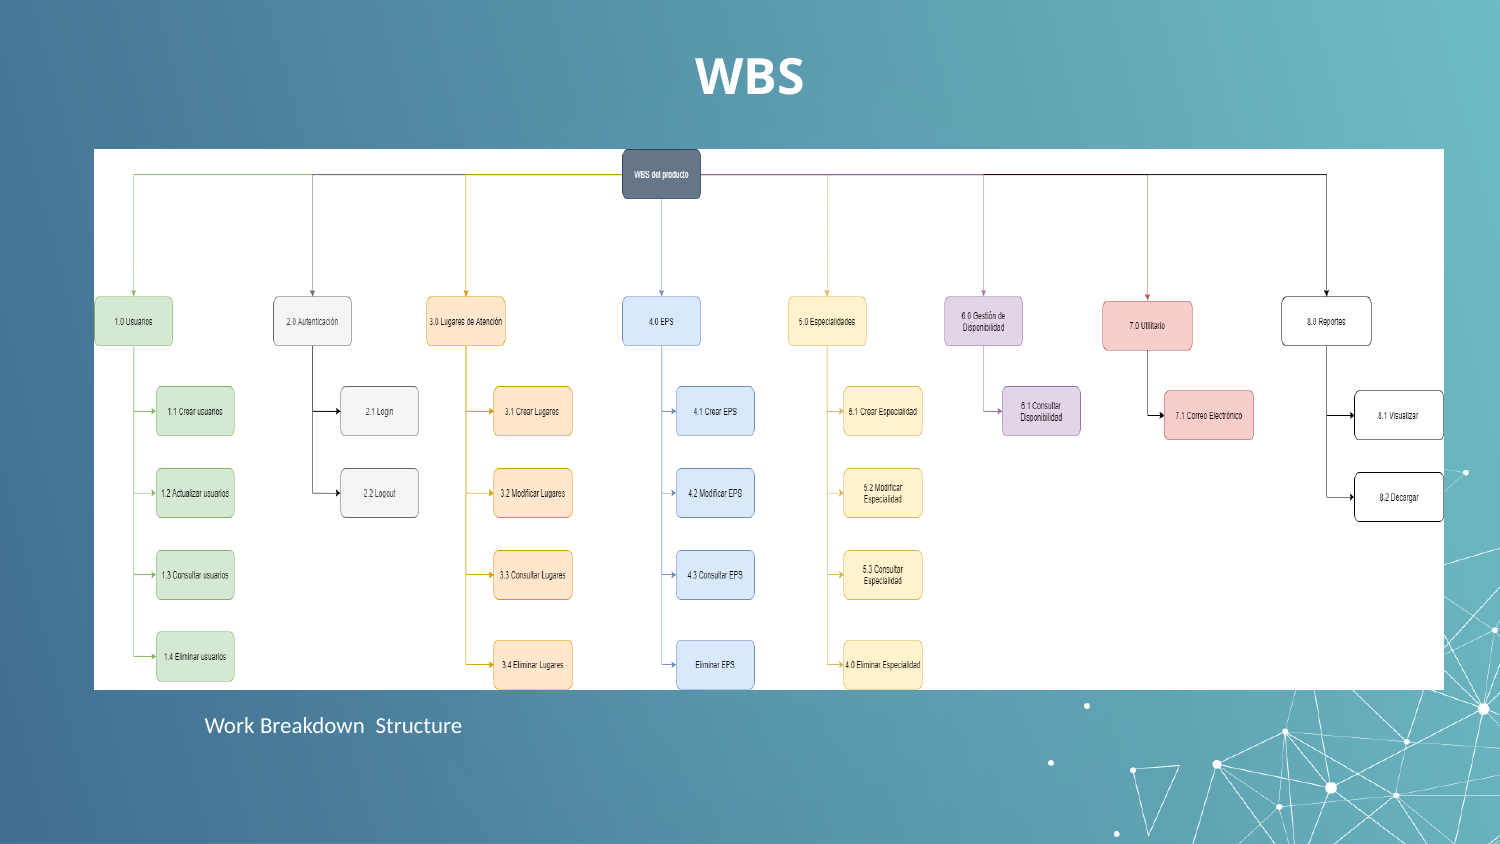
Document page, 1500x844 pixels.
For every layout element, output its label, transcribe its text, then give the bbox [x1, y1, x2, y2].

text_box Work Breakdown Structure [204, 710, 798, 811]
title WBS [322, 29, 1178, 147]
picture [0, 0, 1500, 844]
